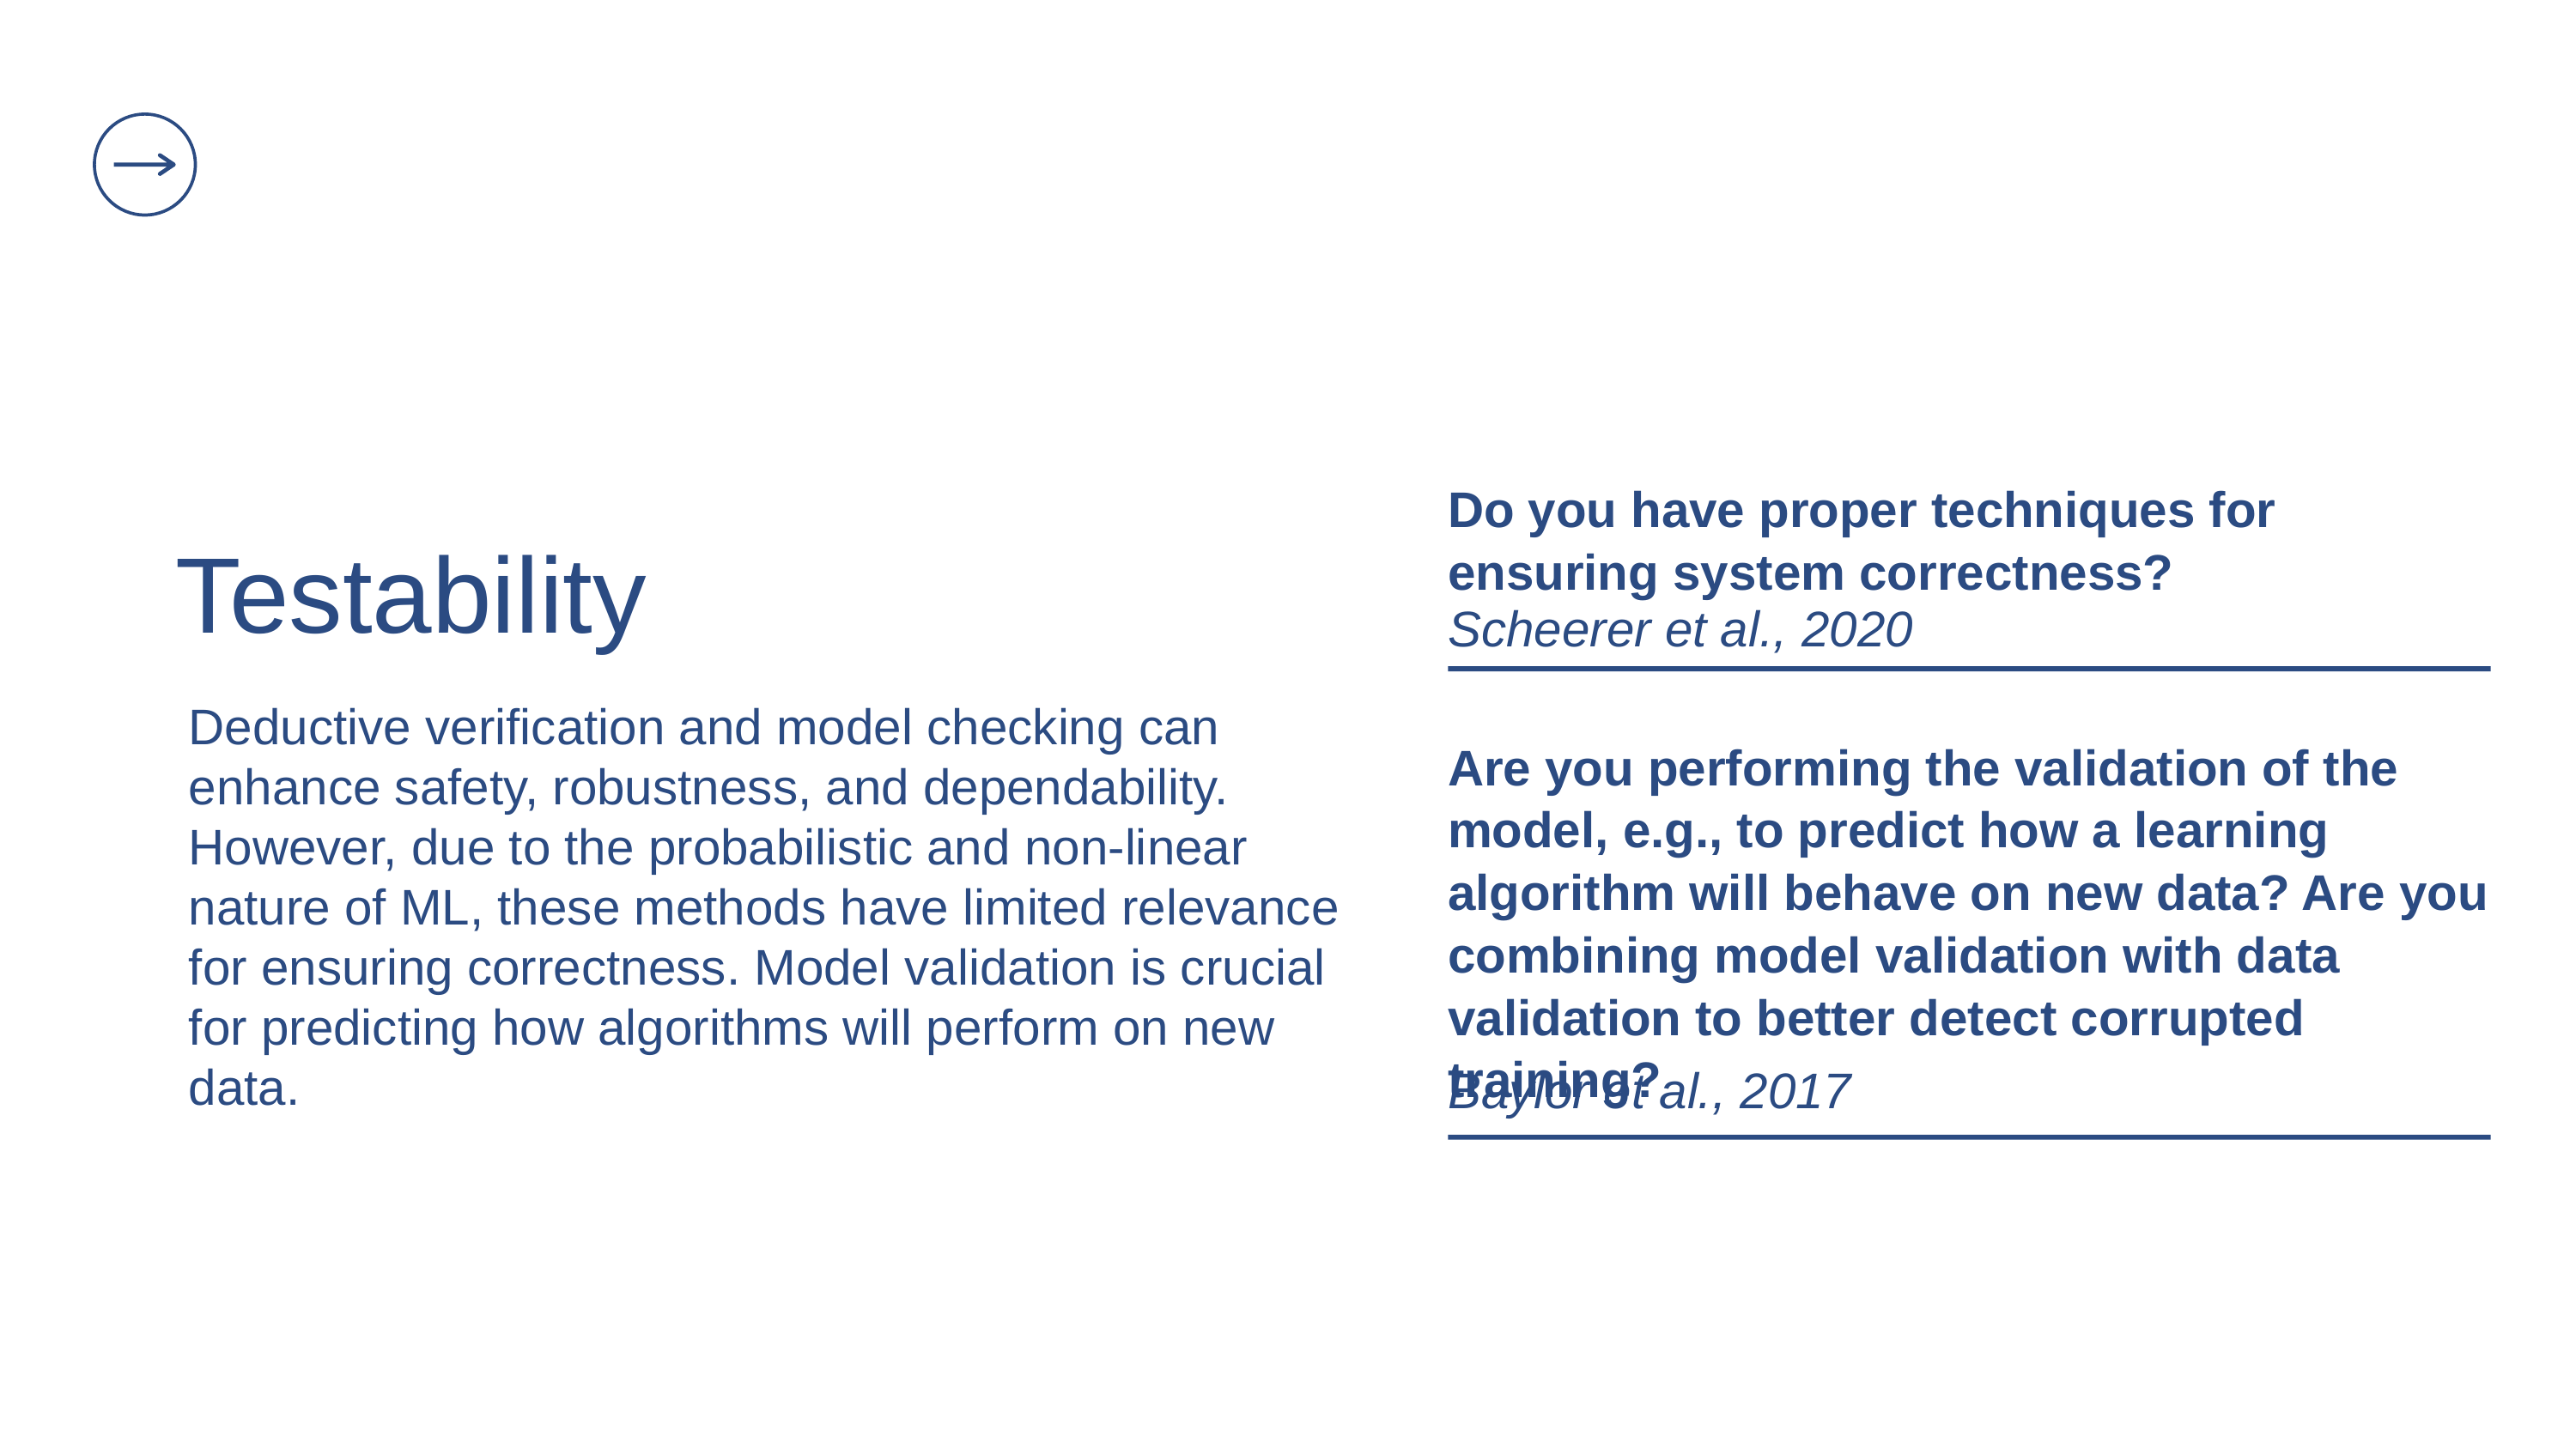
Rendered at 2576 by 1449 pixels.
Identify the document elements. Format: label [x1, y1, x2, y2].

text_box [175, 524, 1379, 1126]
text_box [1448, 732, 2491, 1140]
text_box [1448, 475, 2491, 672]
text_box [92, 112, 197, 217]
